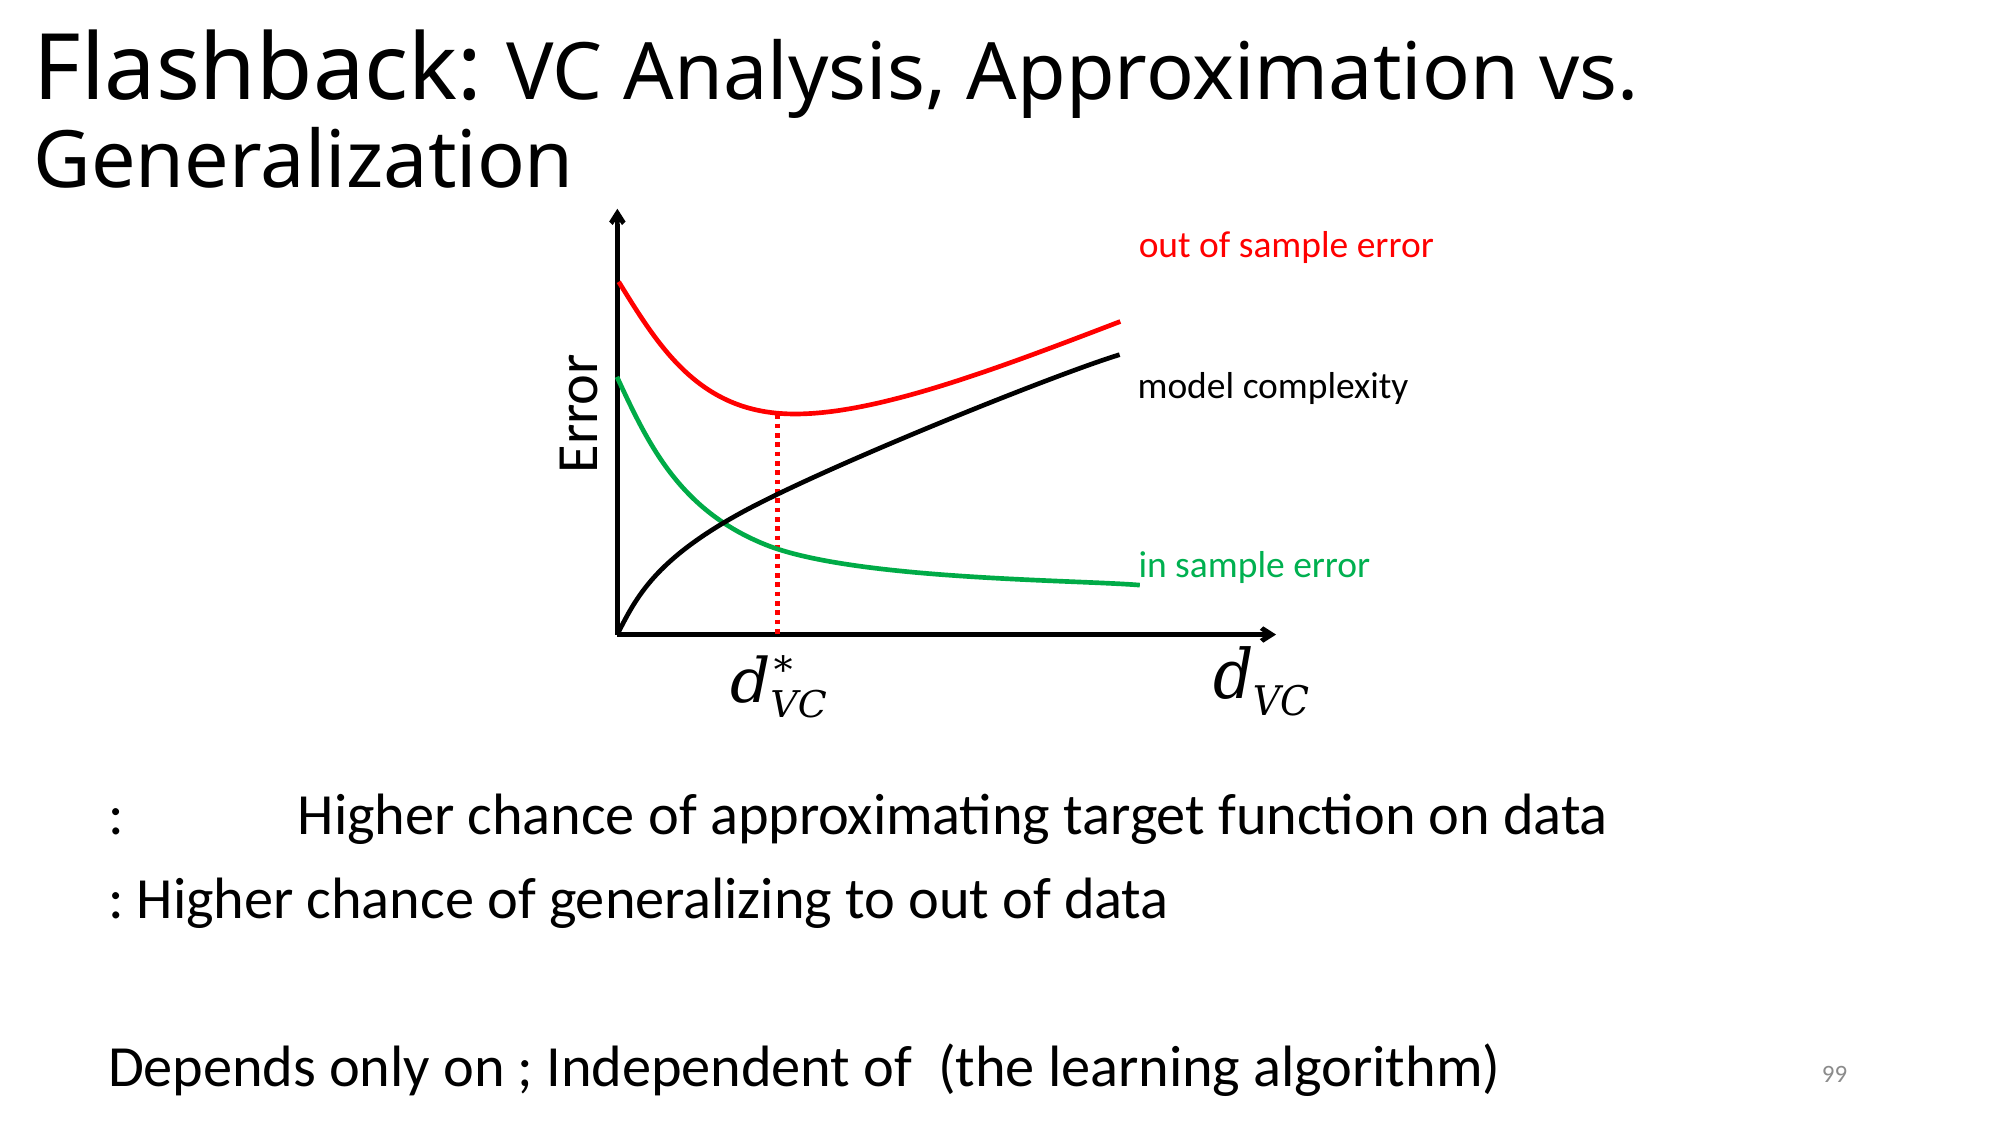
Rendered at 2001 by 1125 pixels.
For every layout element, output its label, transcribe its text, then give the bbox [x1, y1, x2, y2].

slide_number 99 [1412, 1042, 1863, 1103]
title Flashback: VC Analysis, Approximation vs. Generalization [18, 3, 1990, 222]
text_box Error [531, 339, 617, 489]
text_box [618, 493, 777, 634]
text_box [618, 376, 777, 523]
text_box [778, 484, 1140, 587]
text_box model complexity [1122, 353, 1424, 413]
text_box [778, 440, 838, 492]
text_box [778, 353, 1120, 545]
text_box [618, 281, 1121, 416]
